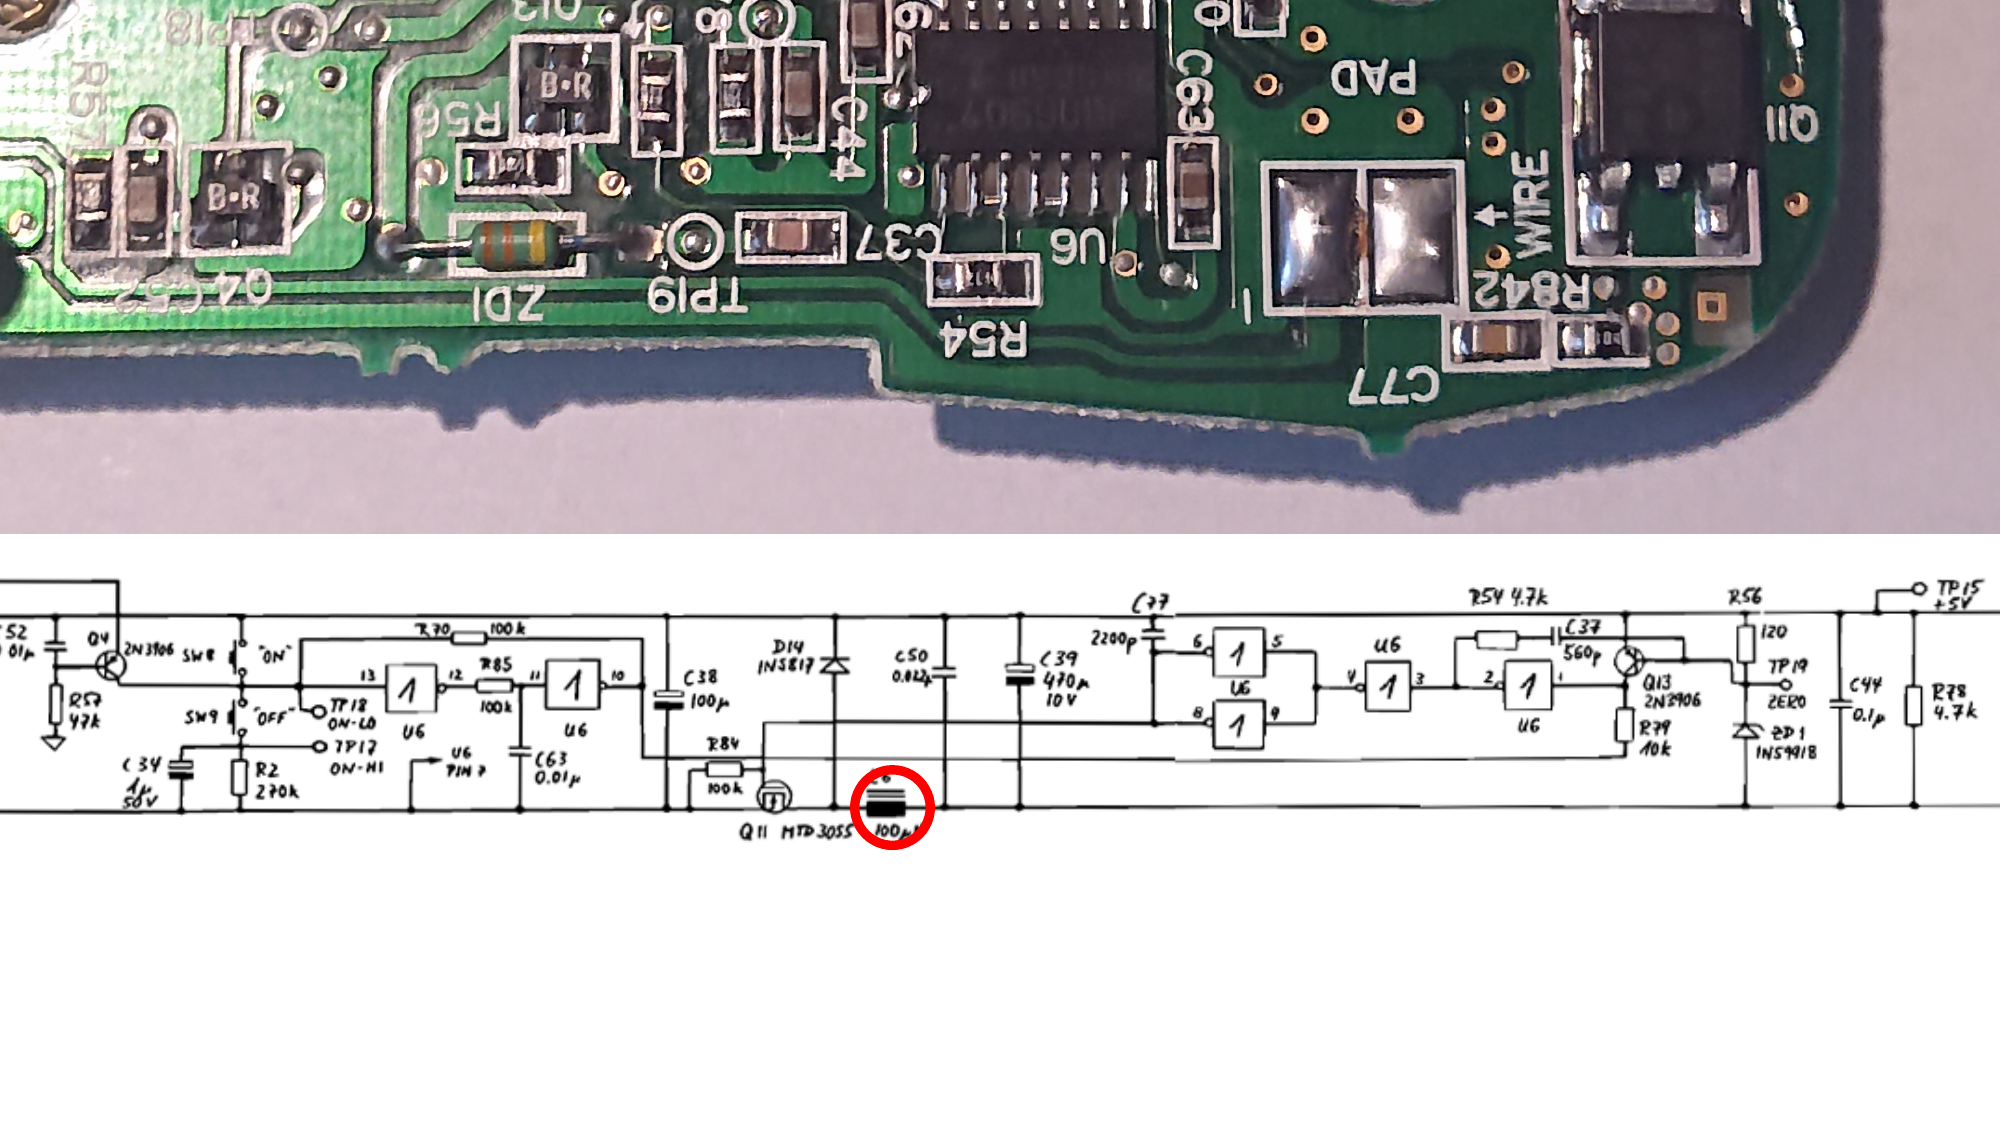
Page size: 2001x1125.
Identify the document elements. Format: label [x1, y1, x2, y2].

picture [0, 0, 2000, 908]
